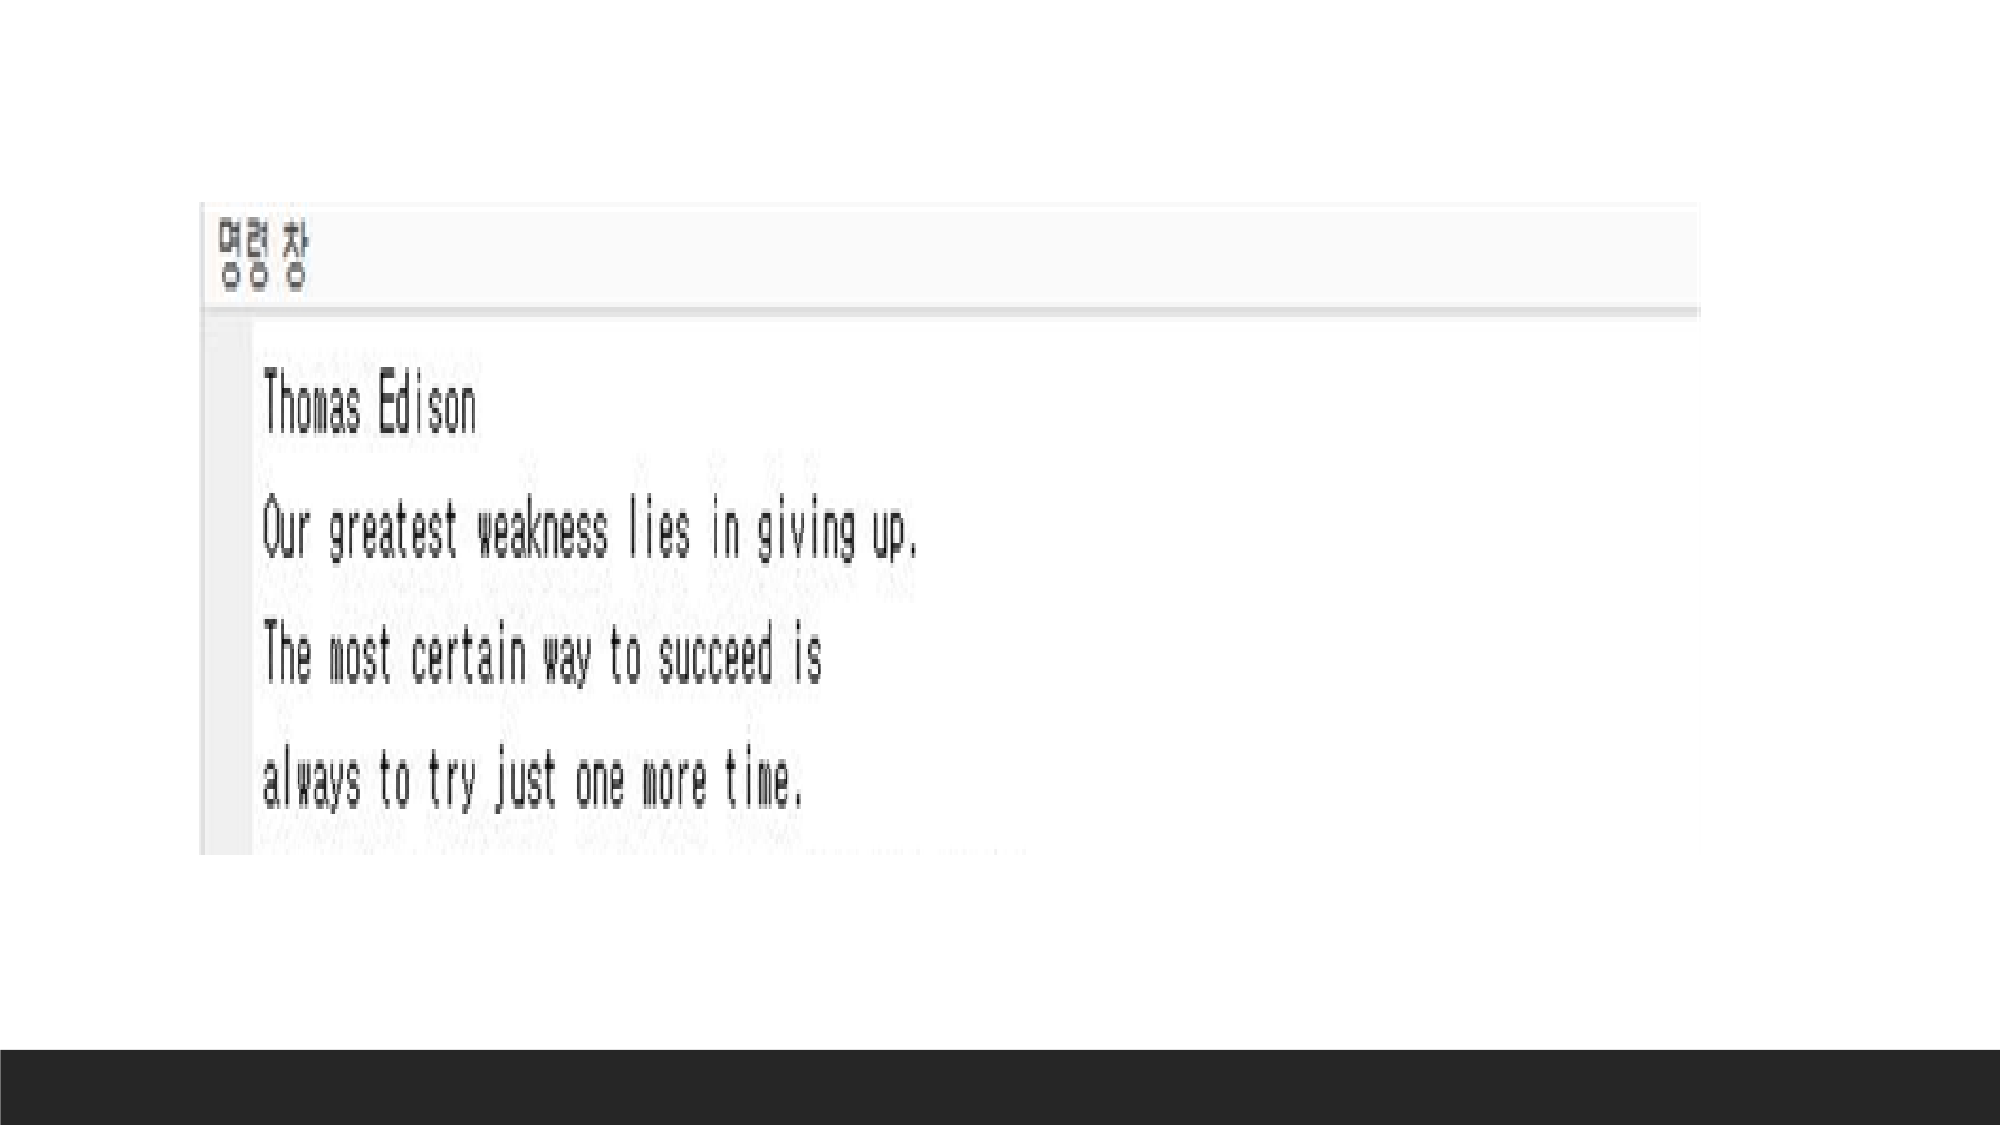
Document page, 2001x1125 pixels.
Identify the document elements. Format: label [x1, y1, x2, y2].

picture [193, 127, 1745, 855]
